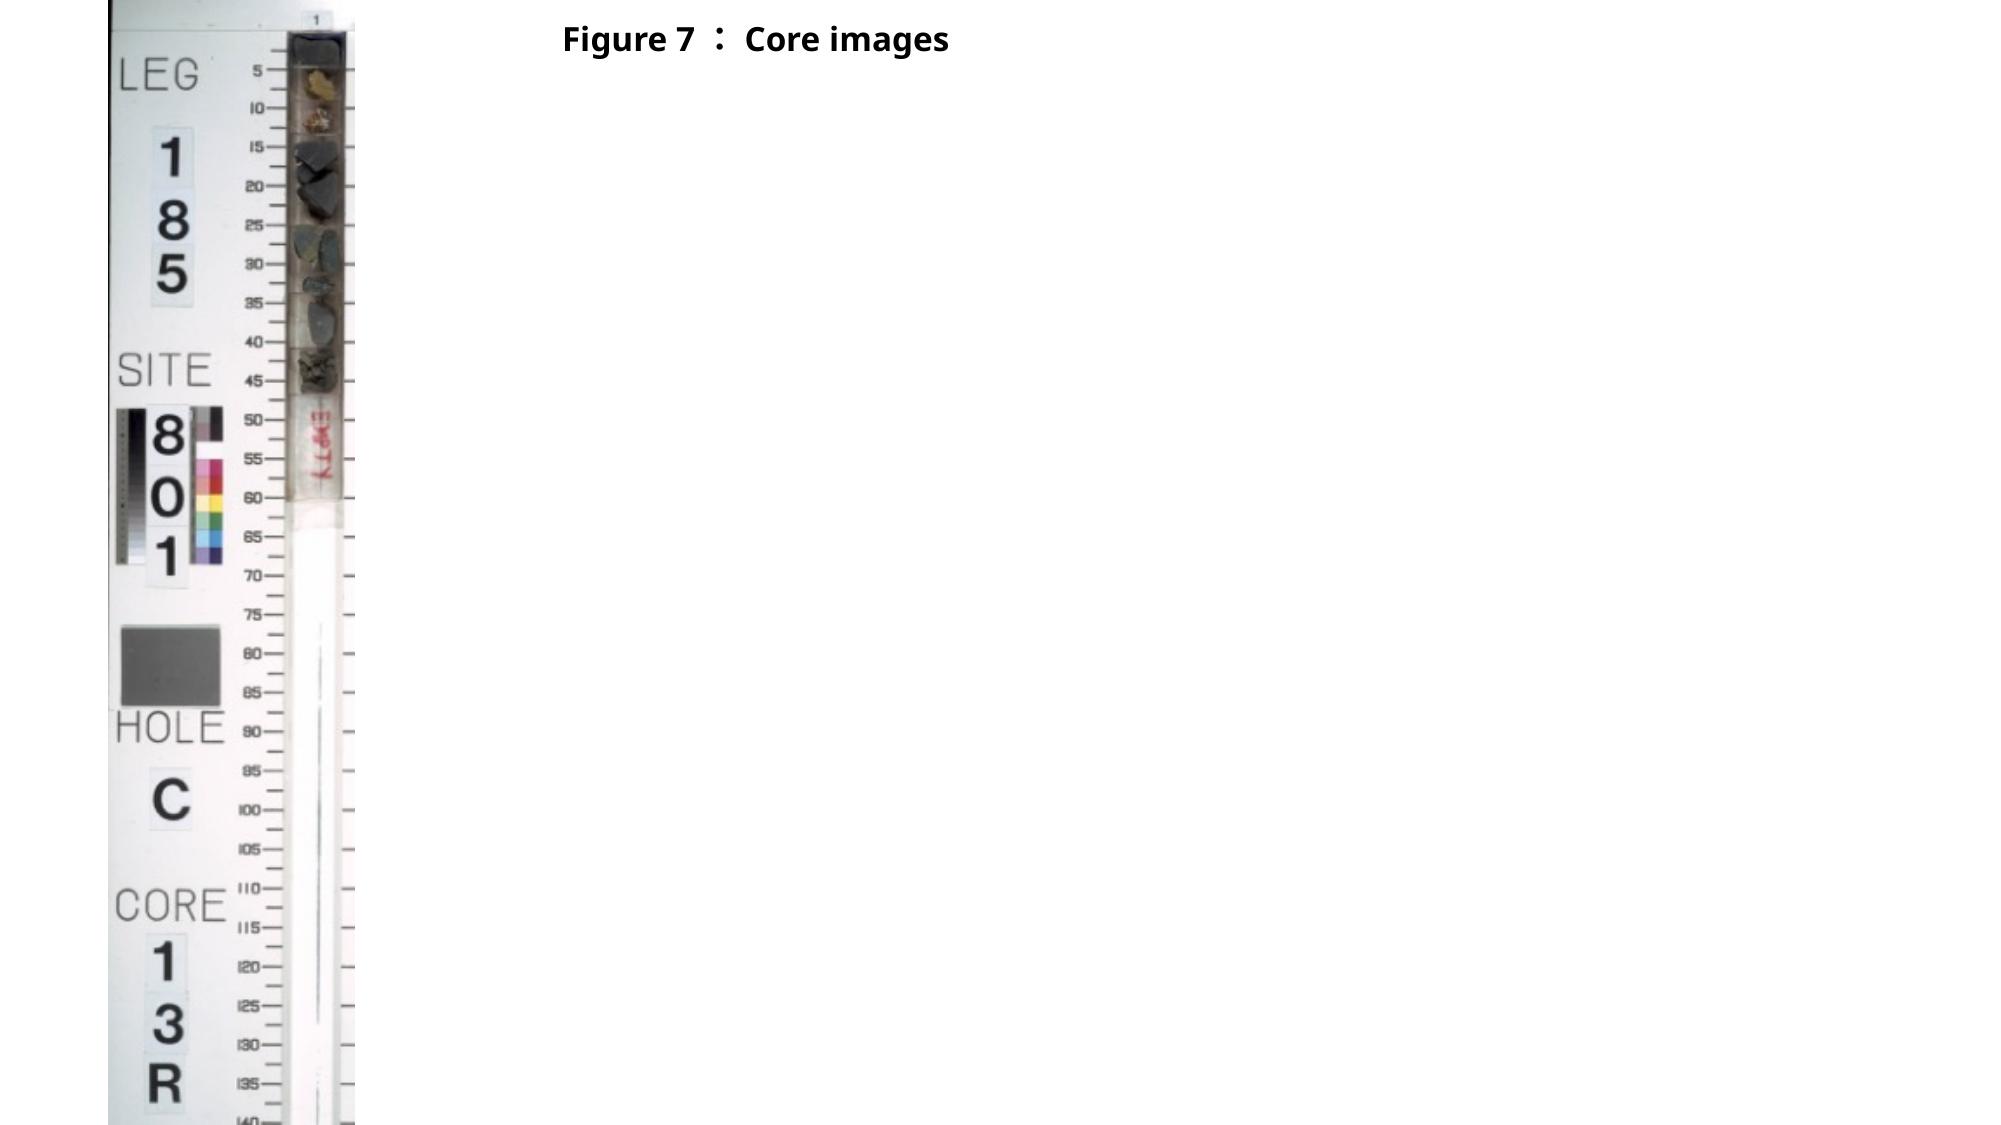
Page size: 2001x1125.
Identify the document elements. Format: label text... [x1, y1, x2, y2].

text_box Figure 7：Core images [547, 10, 2000, 66]
picture [108, 0, 355, 1125]
